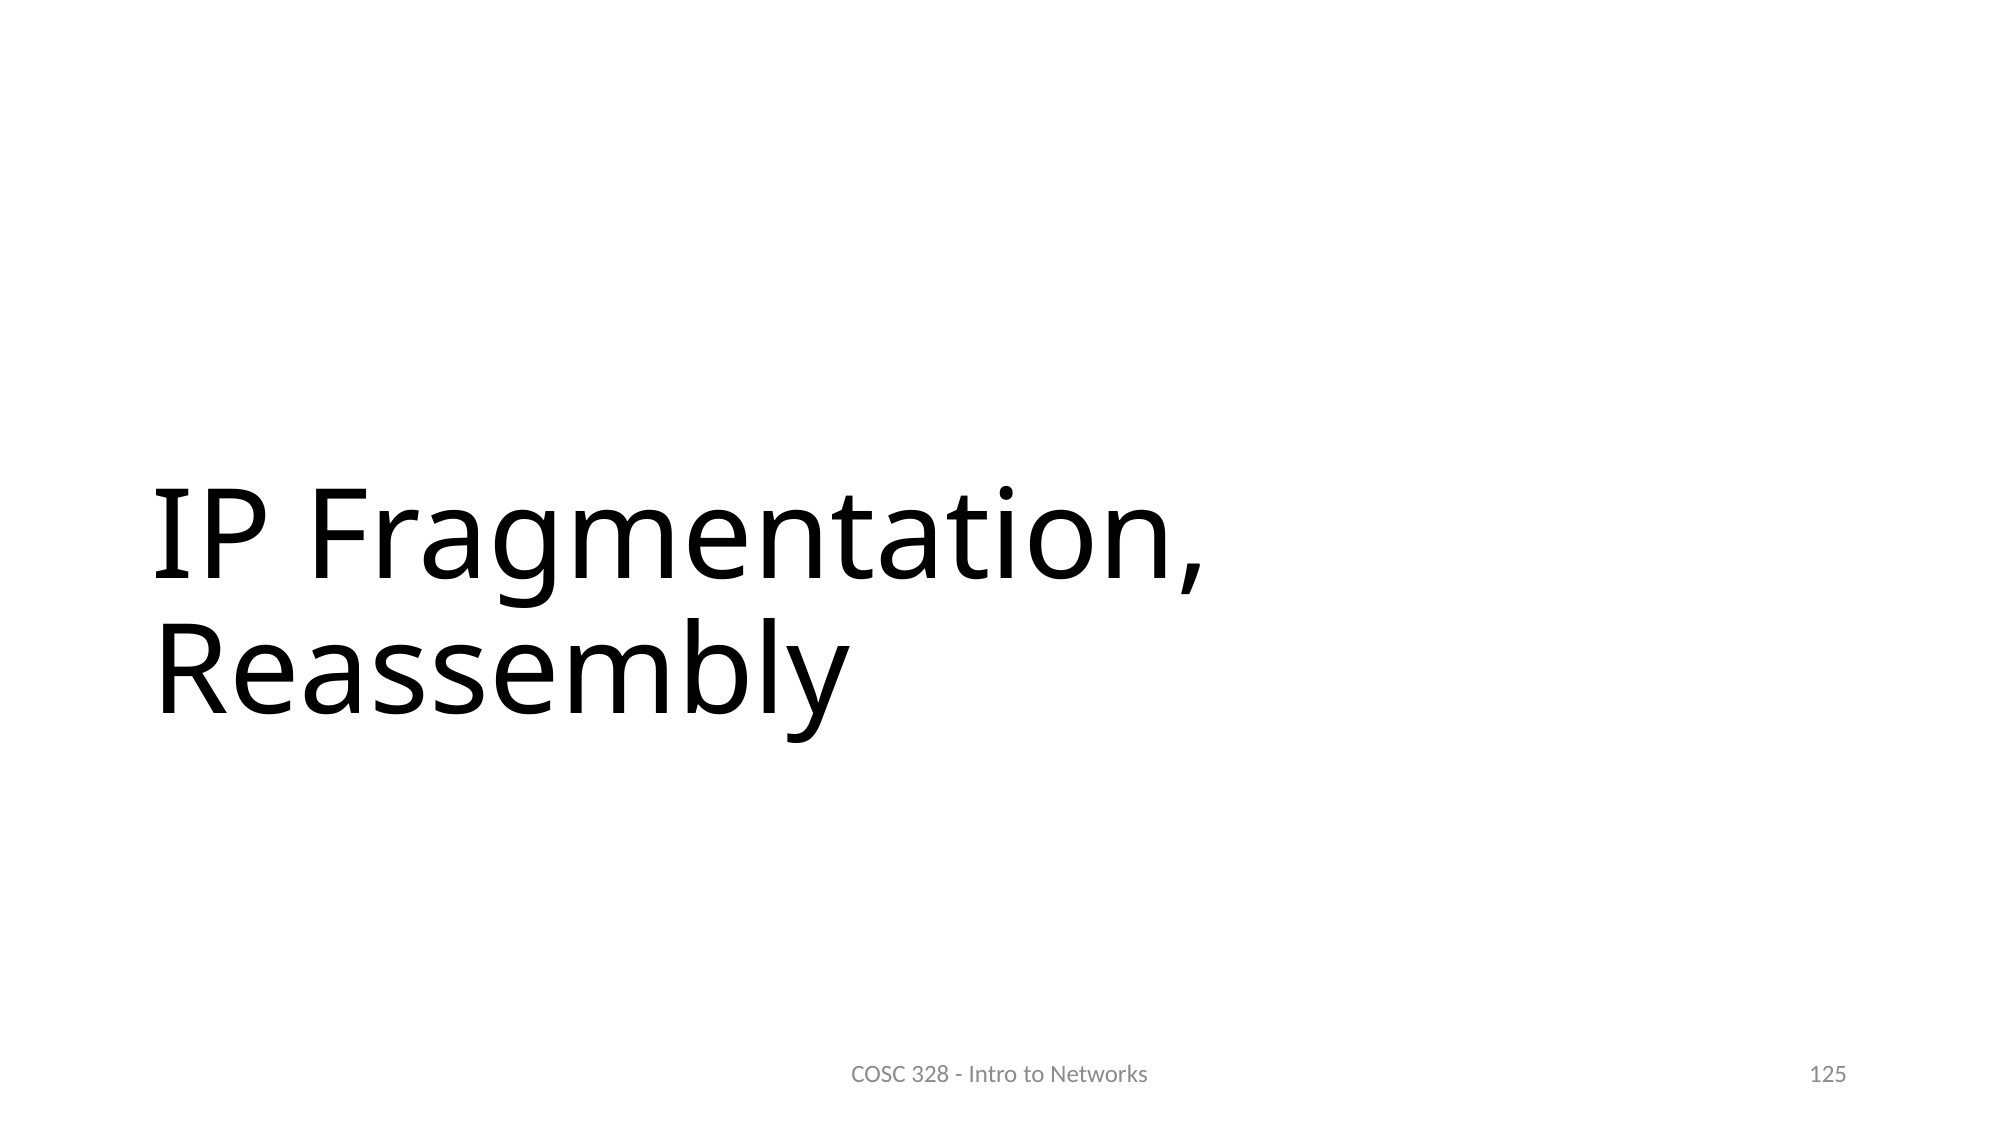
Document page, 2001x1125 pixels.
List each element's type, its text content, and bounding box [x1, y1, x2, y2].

footer COSC 328 - Intro to Networks [662, 1042, 1338, 1103]
slide_number 125 [1412, 1042, 1863, 1103]
title I P Fragmentation, Reassembly [136, 280, 1862, 749]
